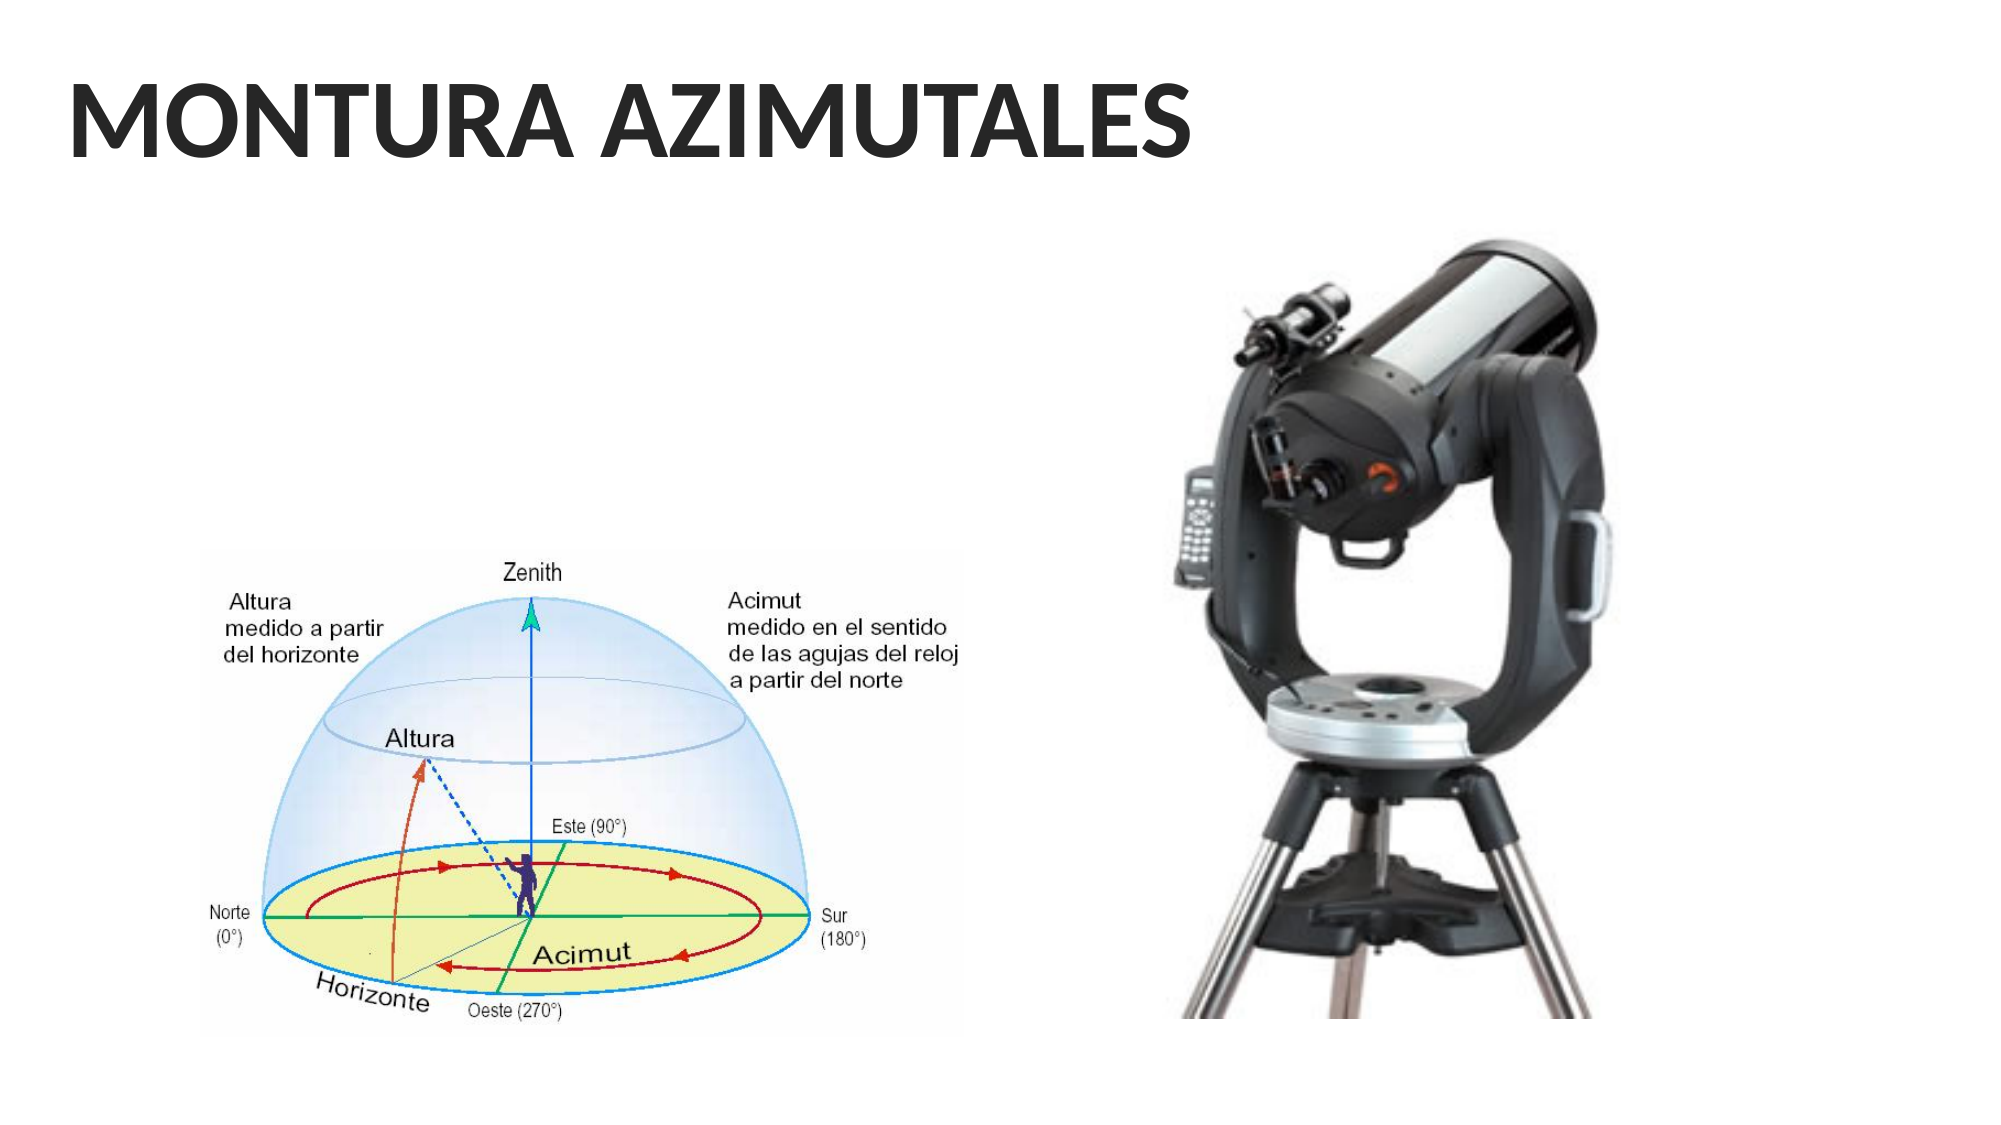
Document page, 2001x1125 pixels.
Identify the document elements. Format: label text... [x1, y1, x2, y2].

text_box MONTURA AZIMUTALES [51, 37, 1209, 188]
picture [200, 189, 1870, 1037]
